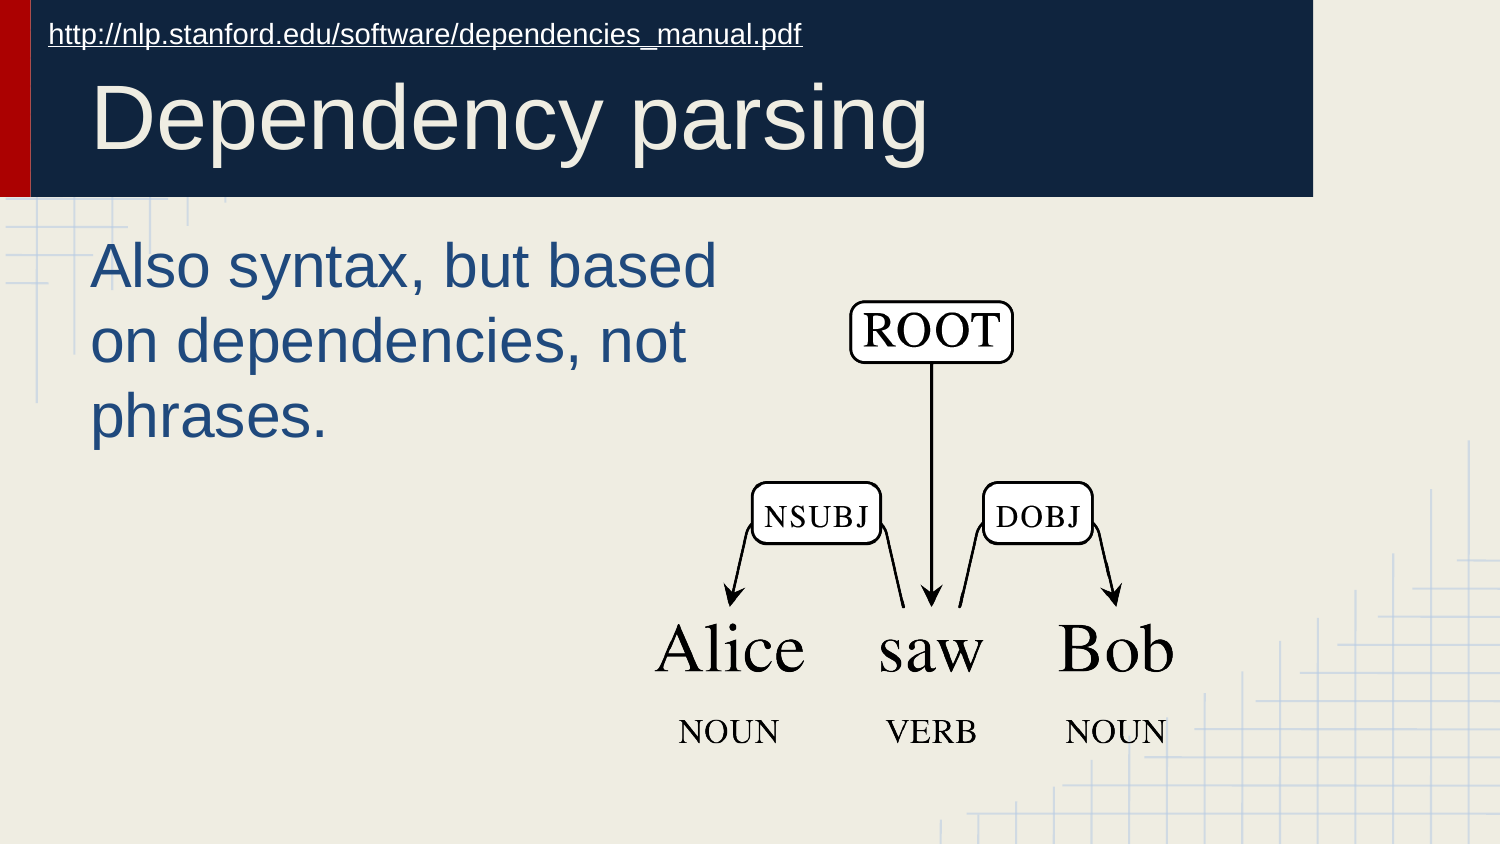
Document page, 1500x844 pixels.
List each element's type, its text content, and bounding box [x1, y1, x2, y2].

list Also syntax, but based on dependencies, not phrases. [75, 209, 549, 640]
title Dependency parsing [75, 60, 1276, 183]
text_box http://nlp.stanford.edu/software/dependencies_manual.pdf [33, 0, 1336, 60]
picture [554, 201, 1282, 798]
